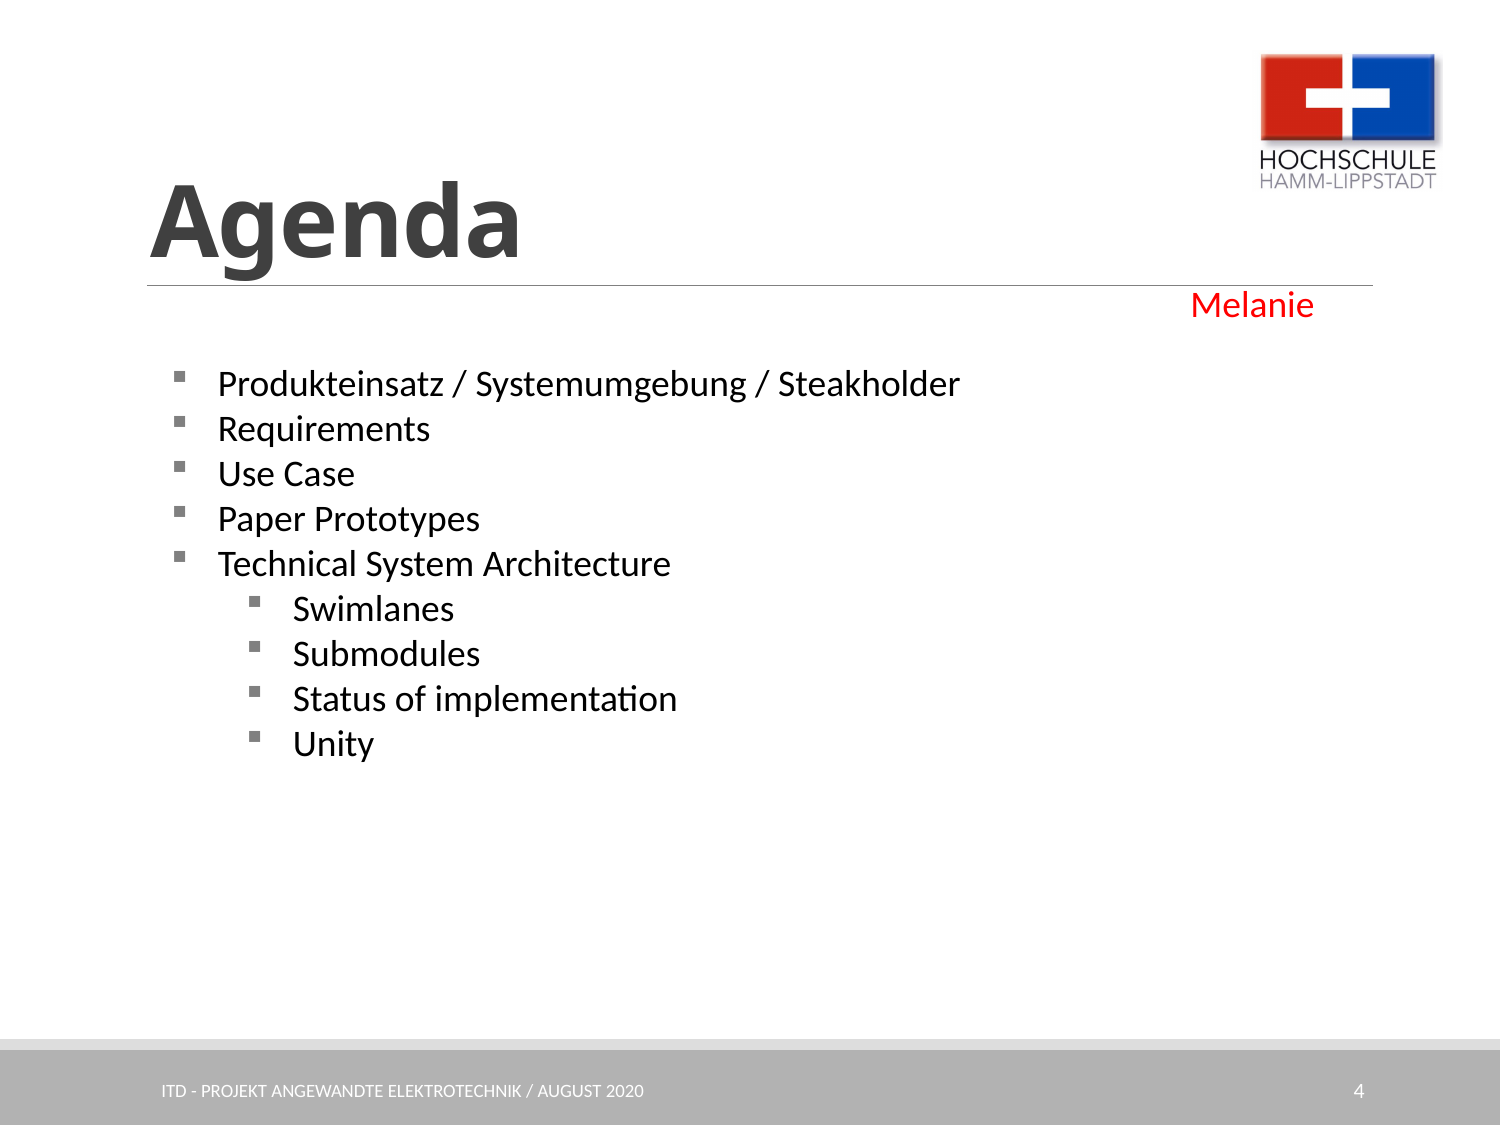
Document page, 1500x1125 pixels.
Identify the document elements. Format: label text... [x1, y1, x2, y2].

title Agenda [135, 47, 1373, 285]
picture [1373, 50, 1443, 192]
text_box Produkteinsatz / Systemumgebung / Steakholder Requirements Use Case Paper Prototypes Technical System Architecture Swimlanes Submodules Status of implementation Unity [156, 351, 977, 817]
text_box Melanie [1175, 272, 1330, 333]
footer ITD - Projekt angewandte Elektrotechnik / August 2020 [105, 1059, 700, 1120]
slide_number 4 [1218, 1059, 1380, 1120]
